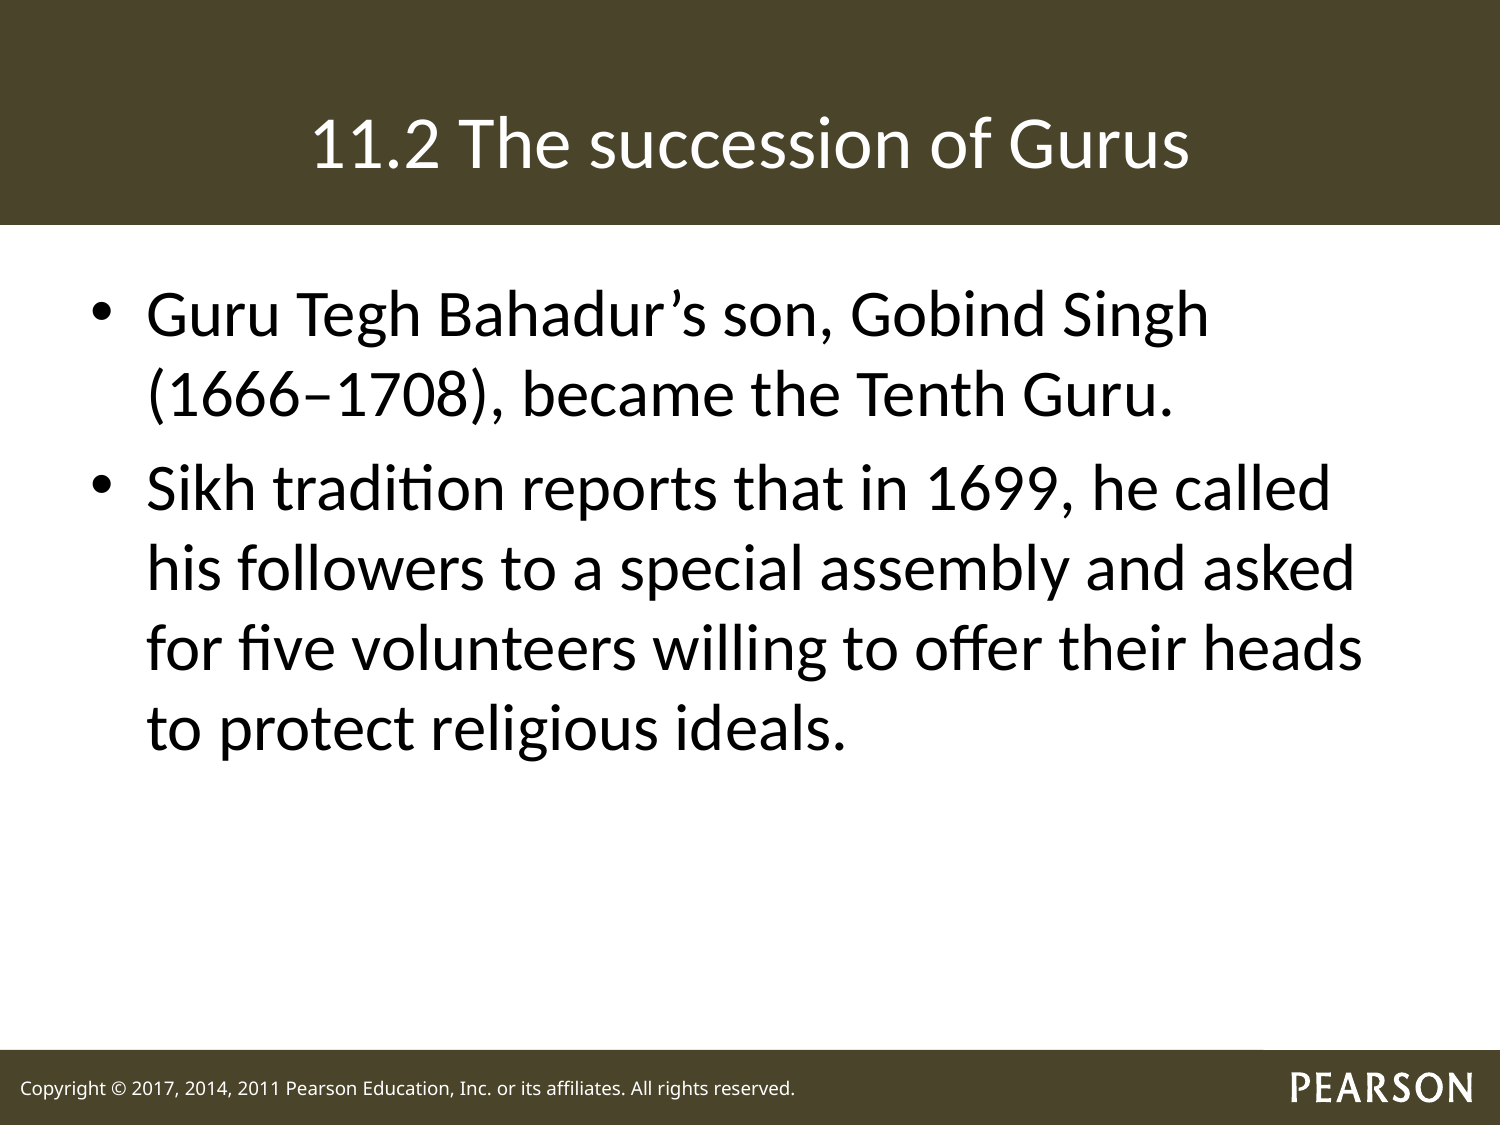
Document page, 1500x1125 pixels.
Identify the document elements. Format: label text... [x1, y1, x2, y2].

title 11.2 The succession of Gurus [75, 45, 1425, 233]
list Guru Tegh Bahadur’s son, Gobind Singh (1666–1708), became the Tenth Guru. Sikh tradition reports that in 1699, he called his followers to a special assembly and asked for five volunteers willing to offer their heads to protect religious ideals. [75, 262, 1425, 1005]
